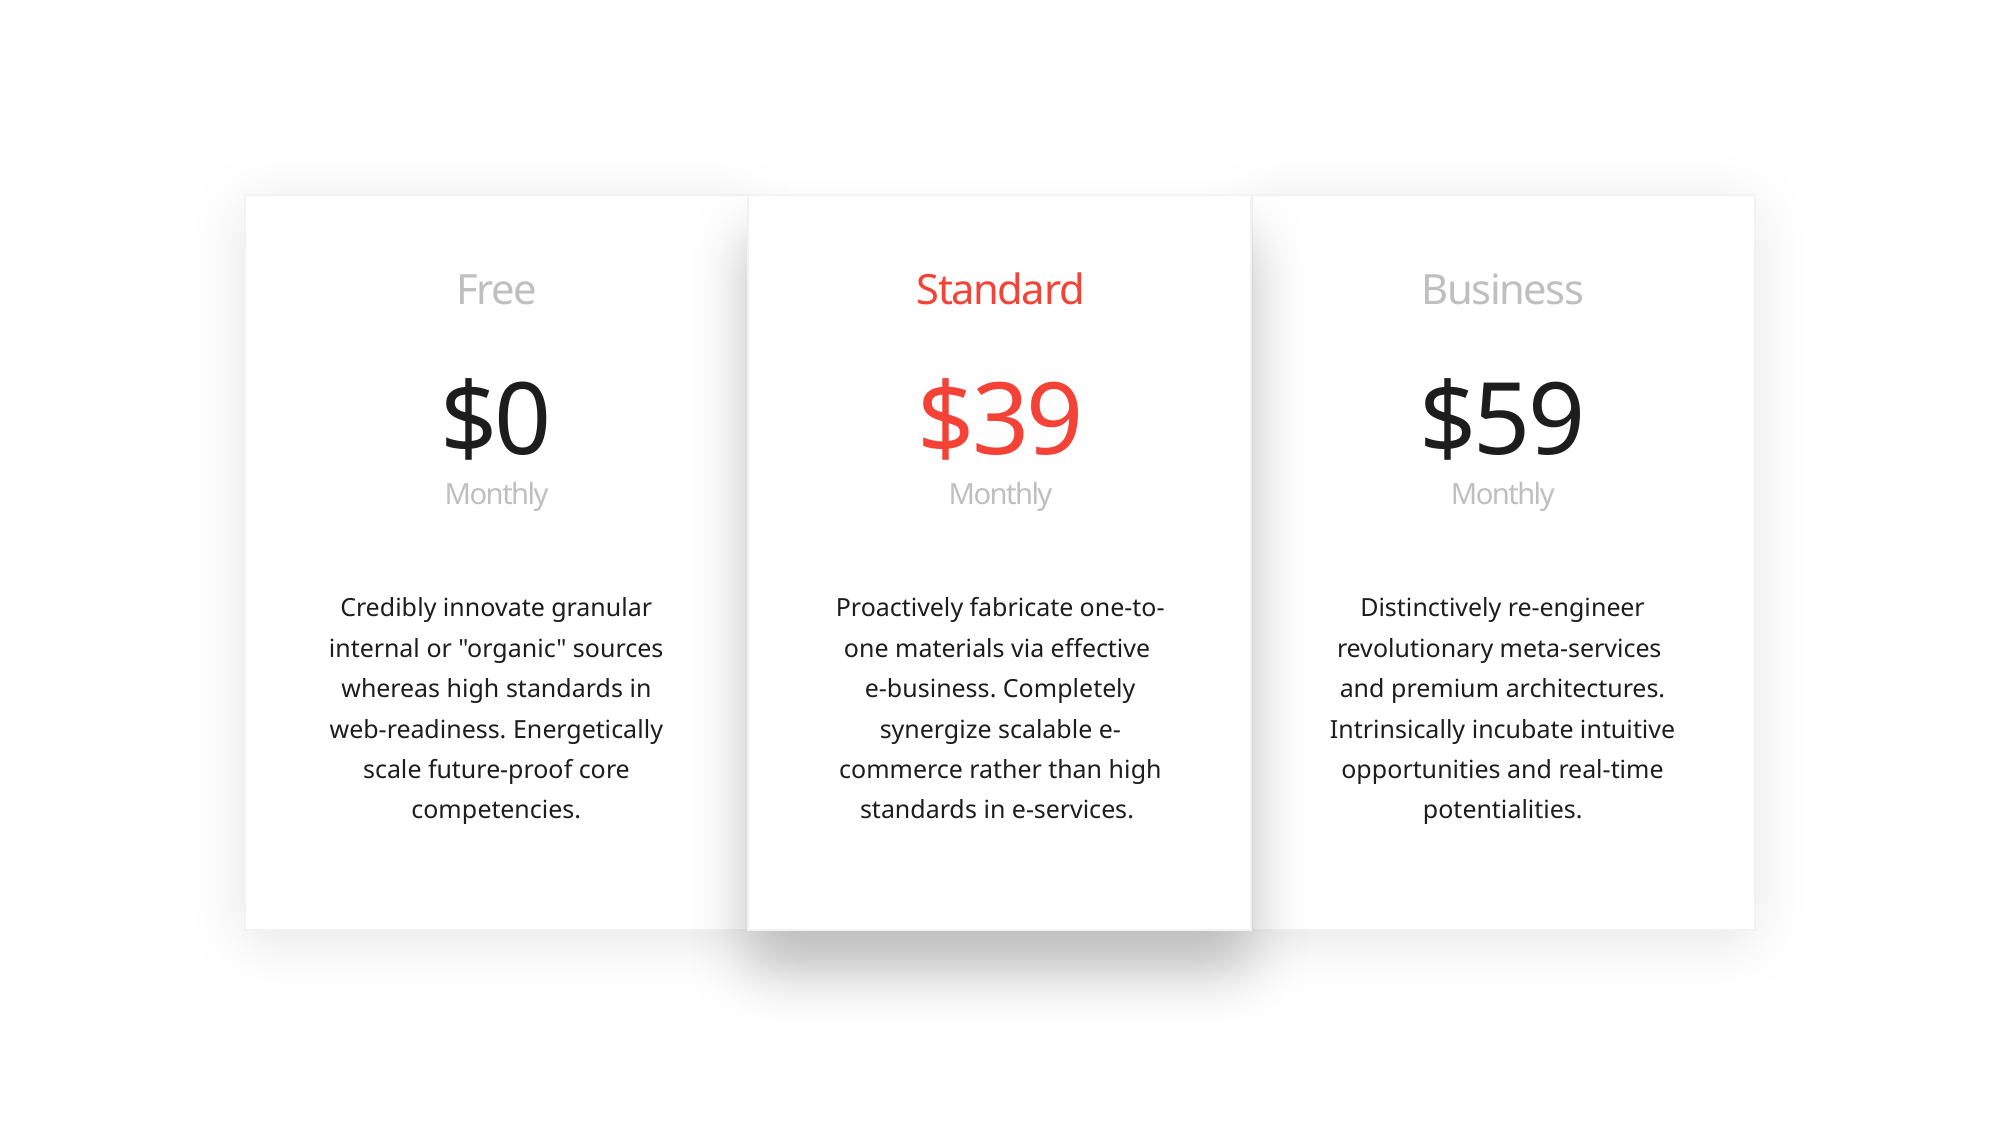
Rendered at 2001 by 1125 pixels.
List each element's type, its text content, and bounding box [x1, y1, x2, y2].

text_box Proactively fabricate one-to-one materials via effective e-business. Completely synergize scalable e-commerce rather than high standards in e-services. [818, 581, 1183, 824]
text_box Monthly [444, 475, 549, 511]
text_box $0 [440, 354, 553, 475]
text_box $59 [1420, 354, 1586, 475]
text_box Free [456, 262, 537, 313]
text_box [1252, 194, 1756, 931]
text_box Standard [916, 262, 1085, 313]
text_box Monthly [1450, 475, 1555, 511]
text_box Business [1421, 262, 1584, 313]
text_box Distinctively re-engineer revolutionary meta-services and premium architectures. Intrinsically incubate intuitive opportunities and real-time potentialities. [1320, 581, 1686, 824]
text_box [747, 194, 1252, 931]
text_box $39 [917, 354, 1084, 475]
text_box [244, 194, 747, 931]
text_box Credibly innovate granular internal or "organic" sources whereas high standards in web-readiness. Energetically scale future-proof core competencies. [314, 581, 679, 824]
text_box Monthly [948, 475, 1053, 511]
